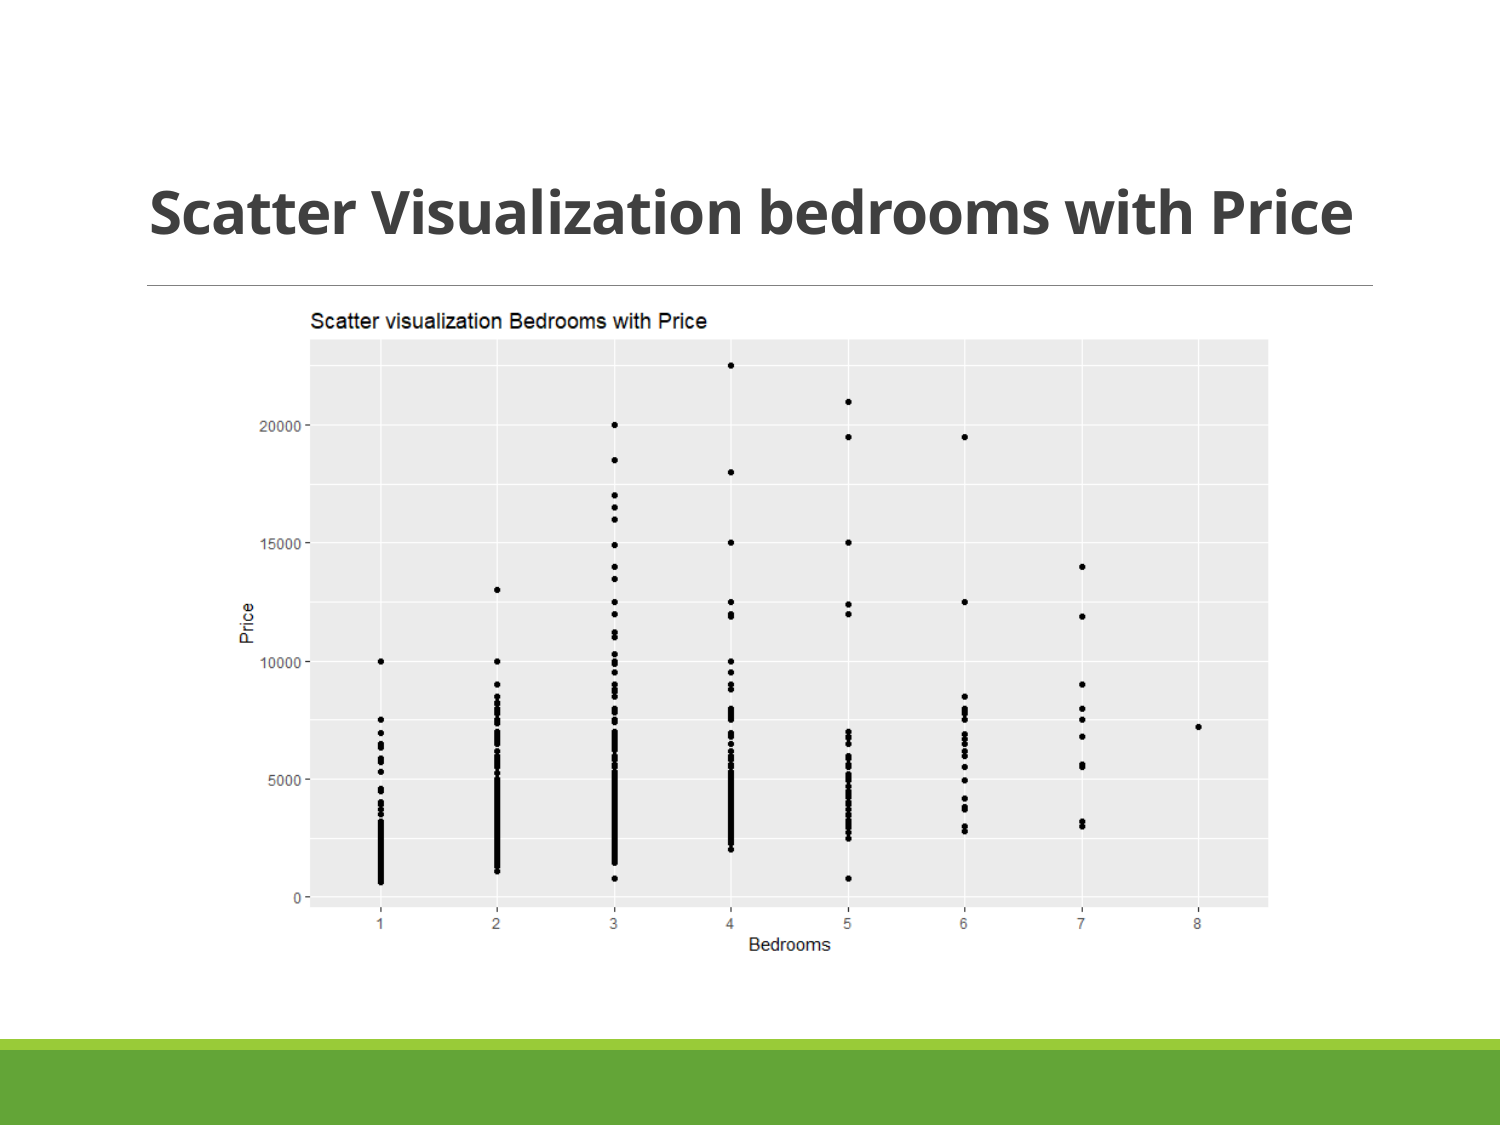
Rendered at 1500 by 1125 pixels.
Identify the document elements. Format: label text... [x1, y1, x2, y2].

title Scatter Visualization bedrooms with Price [134, 138, 1373, 255]
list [228, 302, 1279, 964]
